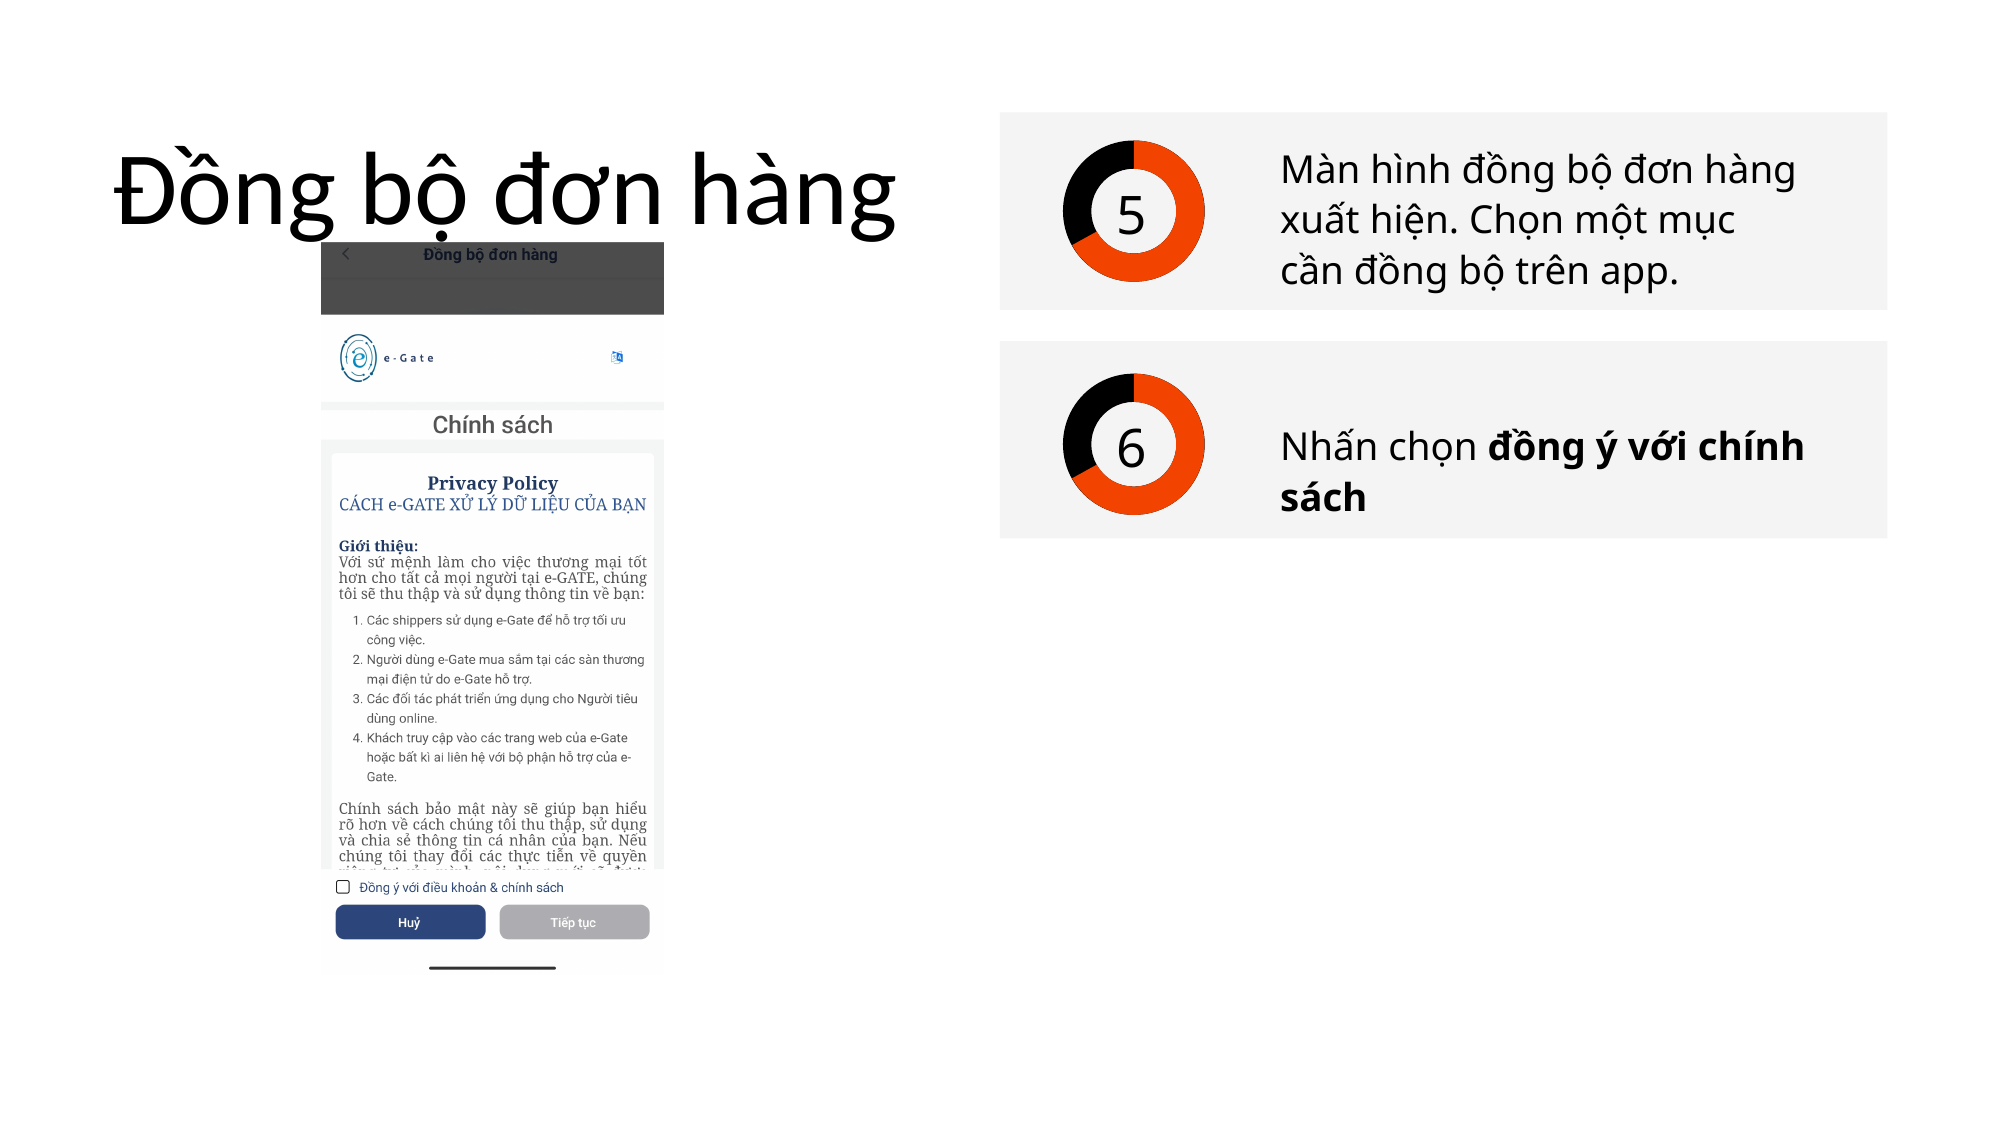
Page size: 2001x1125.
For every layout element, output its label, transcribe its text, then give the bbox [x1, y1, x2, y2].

text_box Nhấn chọn đồng ý với chính sách [1280, 418, 1821, 520]
text_box Đồng bộ đơn hàng [112, 112, 1059, 246]
text_box [999, 112, 1888, 310]
picture [321, 242, 664, 976]
text_box [999, 341, 1888, 539]
text_box Màn hình đồng bộ đơn hàng xuất hiện. Chọn một mục cần đồng bộ trên app. [1280, 140, 1805, 293]
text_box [1059, 140, 1210, 290]
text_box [1059, 373, 1210, 523]
